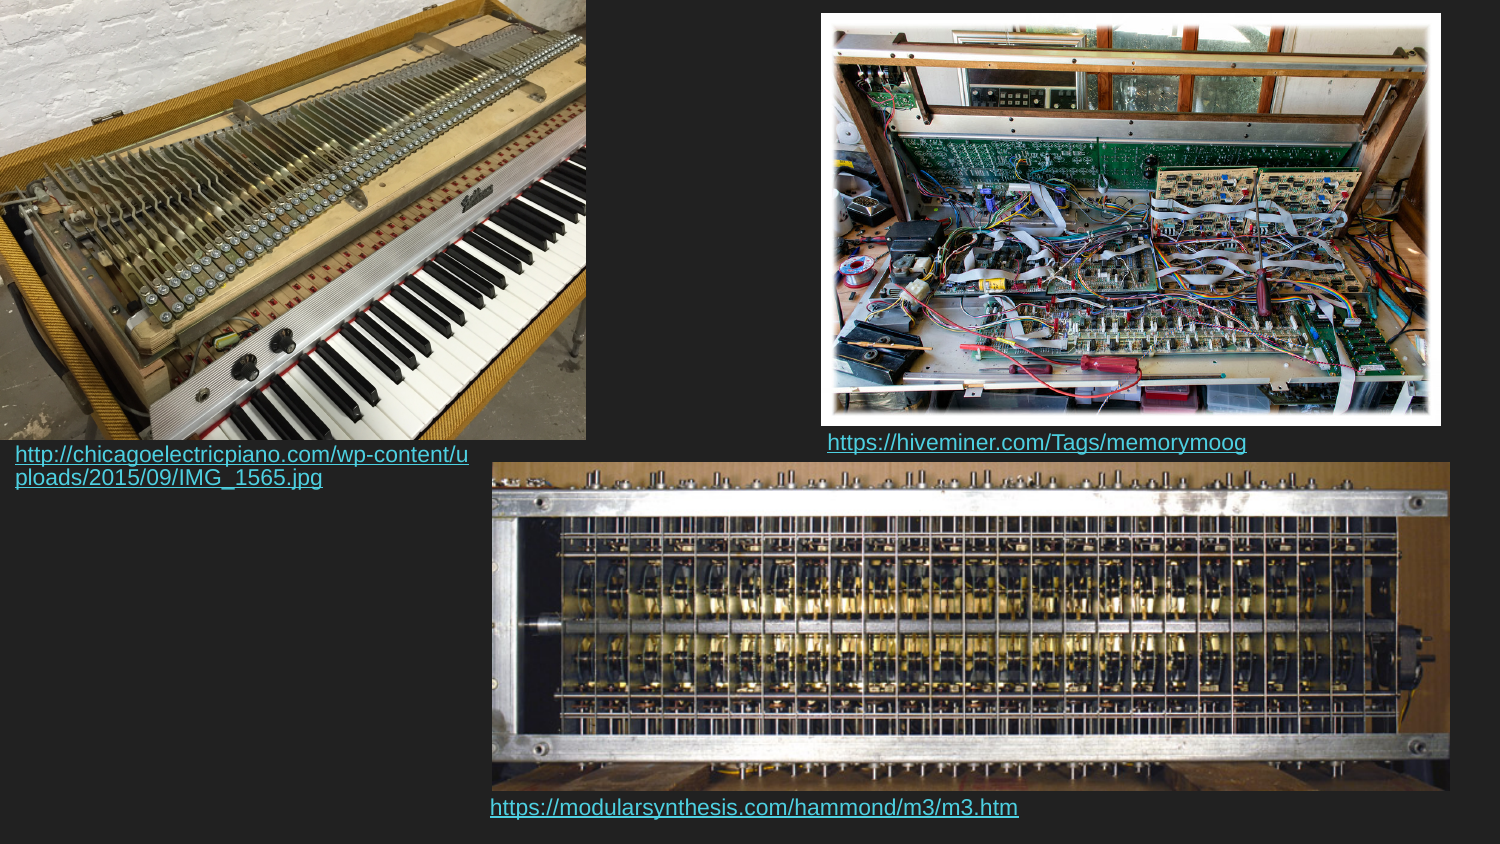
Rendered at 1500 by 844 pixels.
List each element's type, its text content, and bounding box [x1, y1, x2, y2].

text_box https://hiveminer.com/Tags/memorymoog [812, 412, 1305, 460]
picture [491, 462, 1451, 791]
picture [821, 13, 1441, 426]
text_box https://modularsynthesis.com/hammond/m3/m3.htm [474, 777, 812, 844]
picture [0, 0, 586, 440]
text_box http://chicagoelectricpiano.com/wp-content/uploads/2015/09/IMG_1565.jpg [0, 448, 493, 529]
text_box https://hiveminer.com/Tags/memorymoog [812, 799, 1305, 844]
